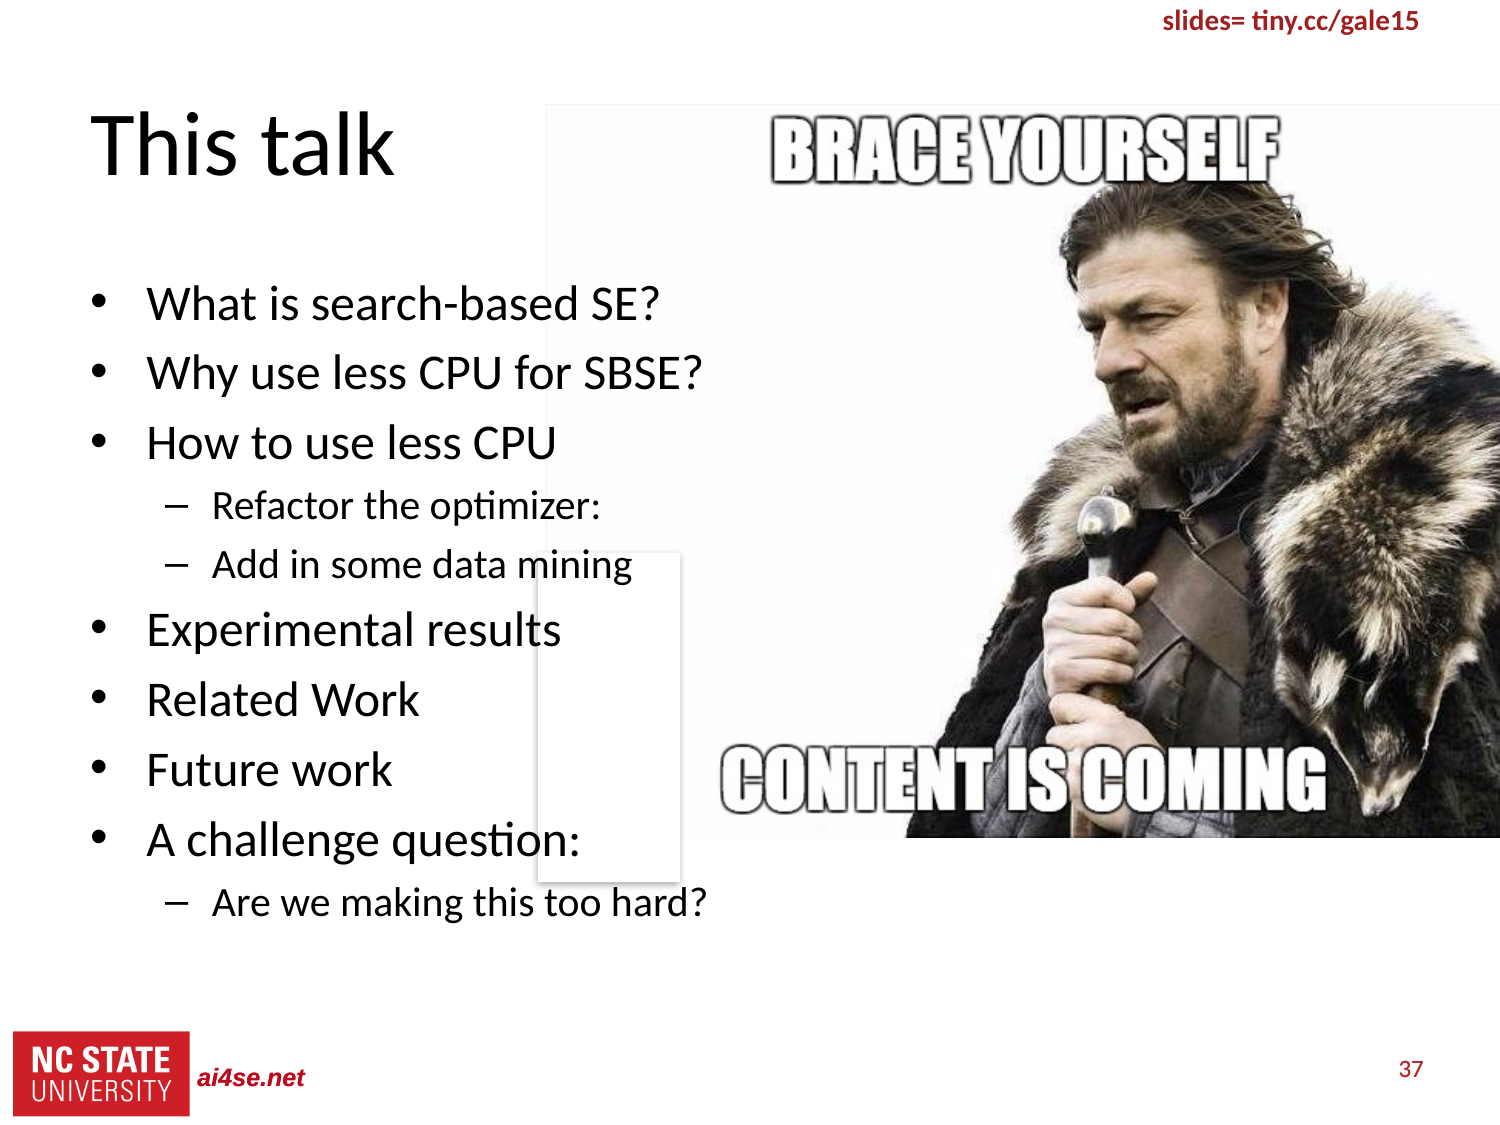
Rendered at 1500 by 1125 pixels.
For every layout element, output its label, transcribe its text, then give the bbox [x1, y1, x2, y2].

text_box ai4se.net [196, 1054, 327, 1099]
list What is search-based SE? Why use less CPU for SBSE? How to use less CPU Refactor the optimizer: Add in some data mining Experimental results Related Work Future work A challenge question: Are we making this too hard? [75, 262, 770, 1005]
title This talk [75, 45, 1425, 233]
picture [545, 103, 1500, 838]
picture [13, 1029, 192, 1118]
